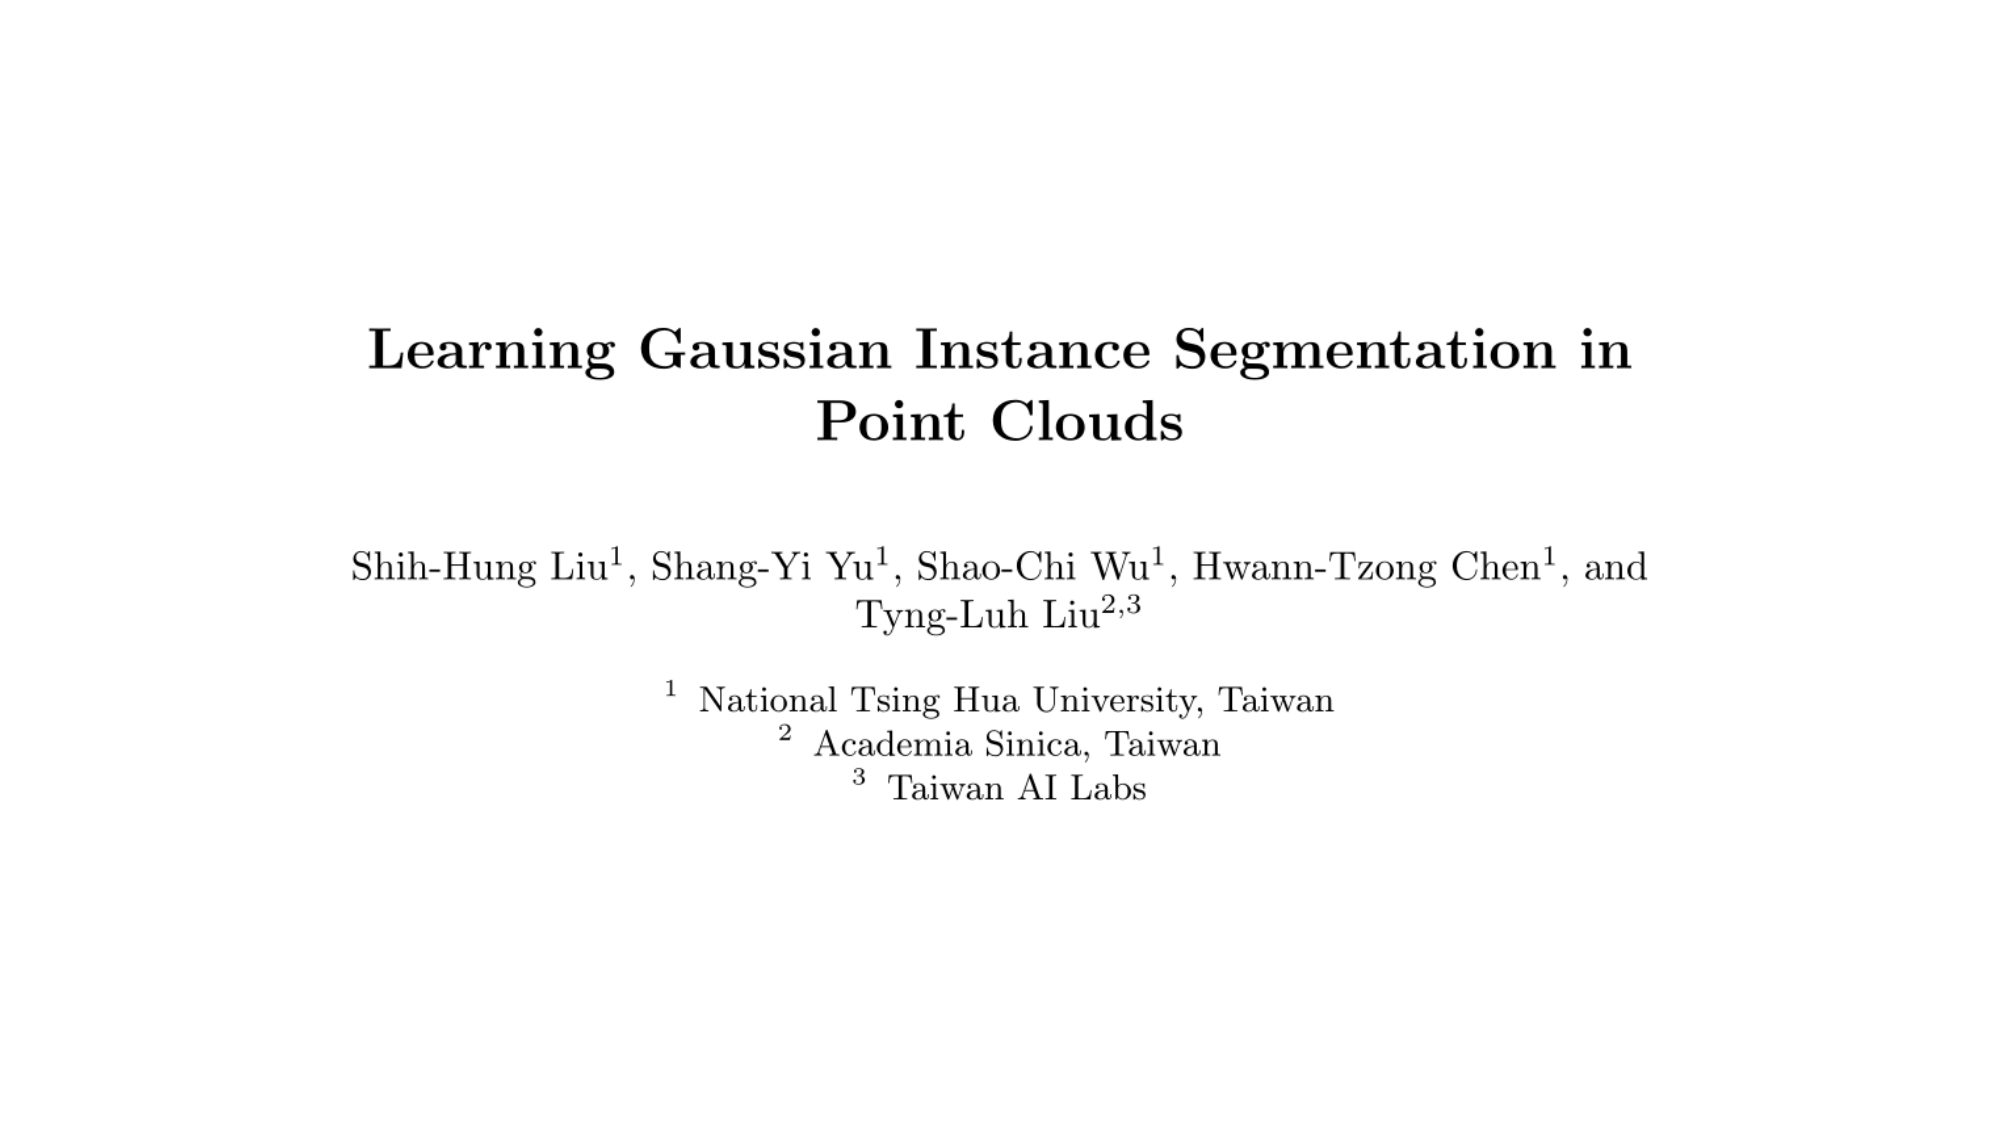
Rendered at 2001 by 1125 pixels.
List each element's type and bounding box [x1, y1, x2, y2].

picture [337, 311, 1663, 814]
